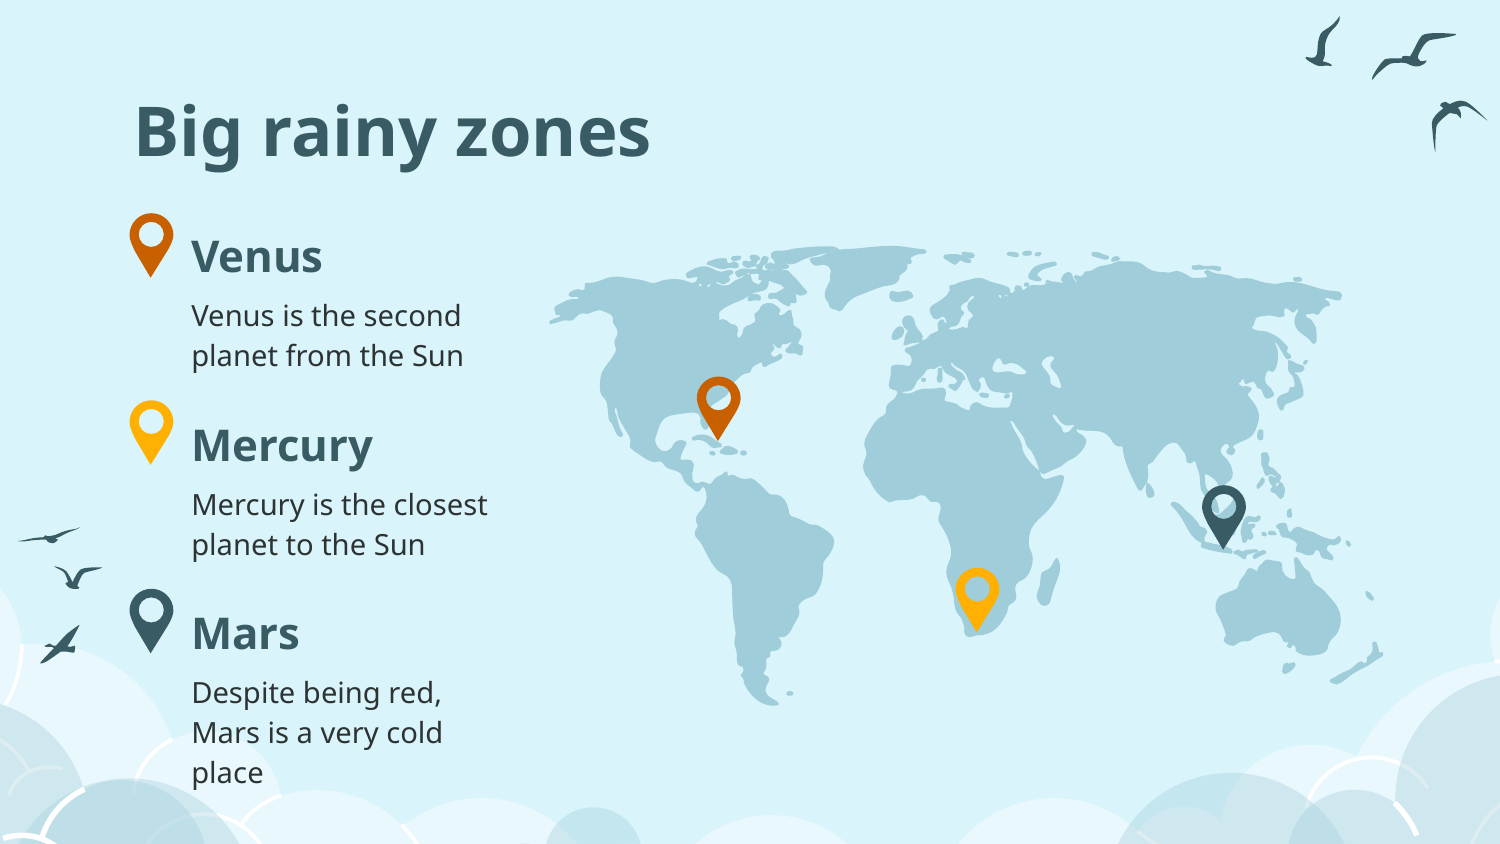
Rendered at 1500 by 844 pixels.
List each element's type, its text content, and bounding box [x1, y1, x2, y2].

title Big rainy zones [118, 72, 1382, 167]
text_box Venus [176, 202, 528, 277]
text_box [129, 400, 174, 465]
text_box [129, 213, 174, 278]
text_box Mercury [176, 391, 528, 465]
text_box [129, 588, 174, 654]
text_box Despite being red, Mars is a very cold place [176, 654, 528, 757]
text_box Mercury is the closest planet to the Sun [176, 465, 528, 569]
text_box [548, 245, 1384, 706]
text_box Venus is the second planet from the Sun [176, 277, 528, 380]
text_box Mars [176, 579, 528, 654]
